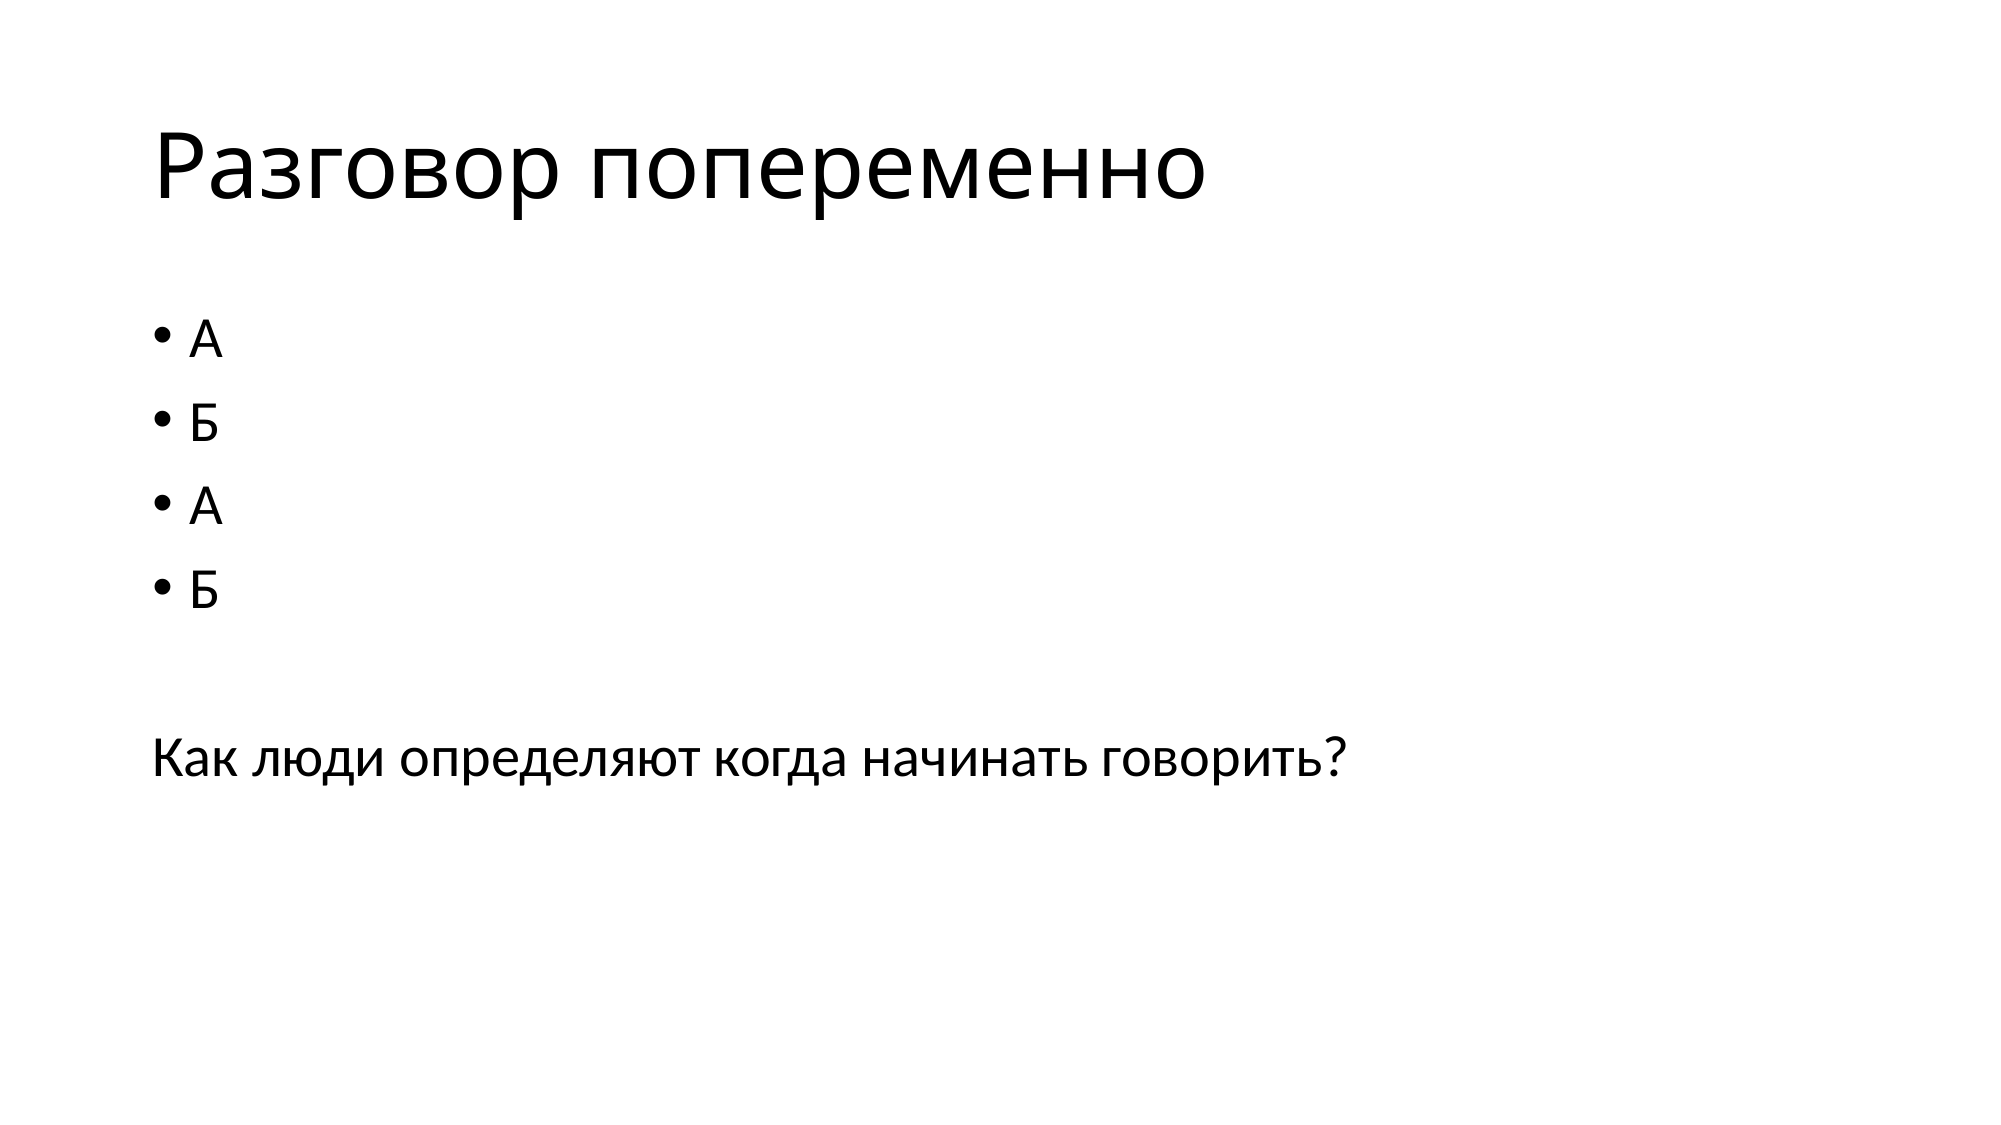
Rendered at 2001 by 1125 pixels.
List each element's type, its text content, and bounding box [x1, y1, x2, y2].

title Разговор попеременно [137, 59, 1863, 278]
list А Б А Б Как люди определяют когда начинать говорить? [137, 299, 1863, 1014]
